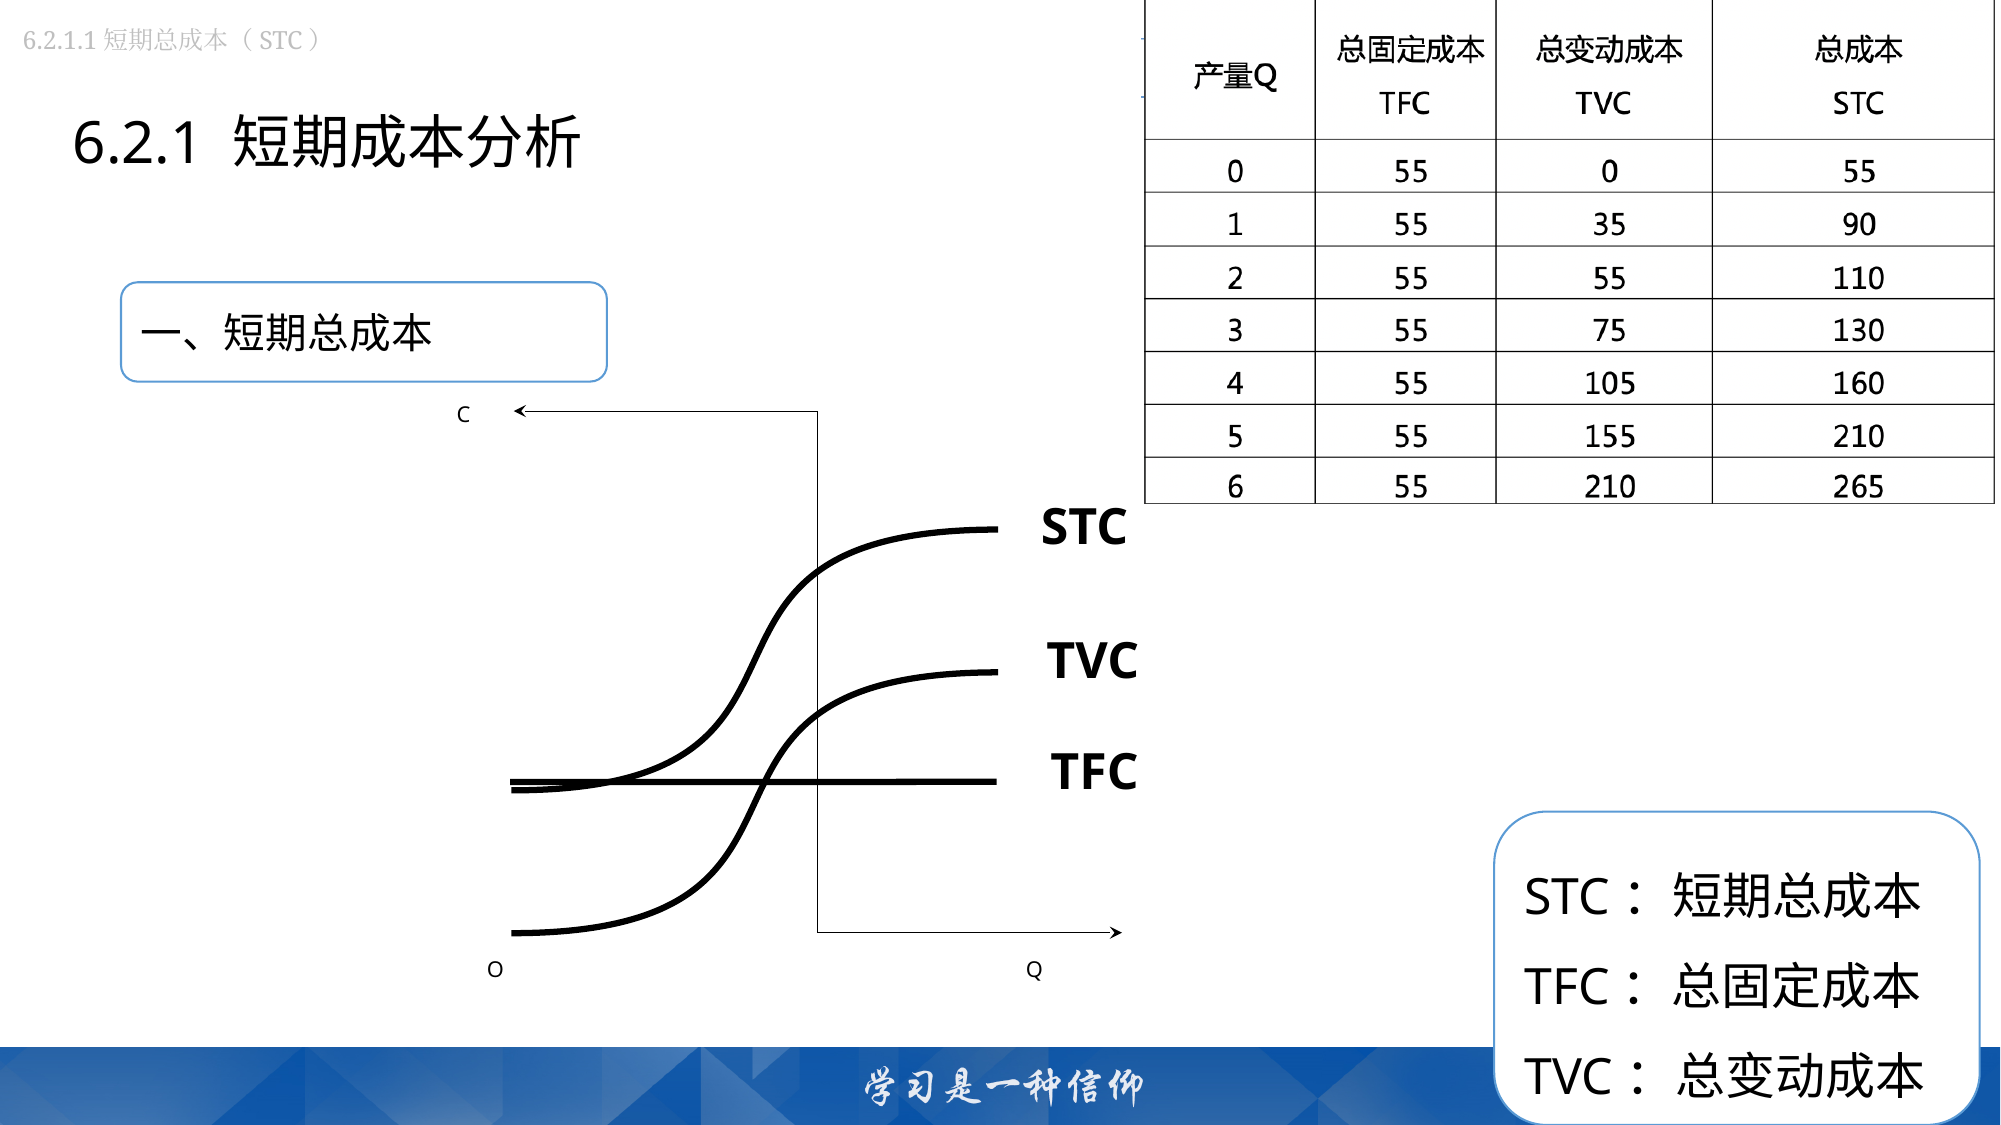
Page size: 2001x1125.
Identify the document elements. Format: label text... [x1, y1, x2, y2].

picture [1942, 1047, 2001, 1125]
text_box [420, 381, 1186, 1052]
text_box 一、短期总成本 [119, 281, 608, 383]
text_box STC：短期总成本 TFC：总固定成本TVC：总变动成本 [1493, 810, 1981, 1125]
text_box 6.2.1.1短期总成本（STC） [7, 17, 348, 62]
picture [0, 1047, 1532, 1125]
picture [1141, 0, 1999, 510]
text_box 6.2.1 短期成本分析 [54, 95, 1141, 184]
